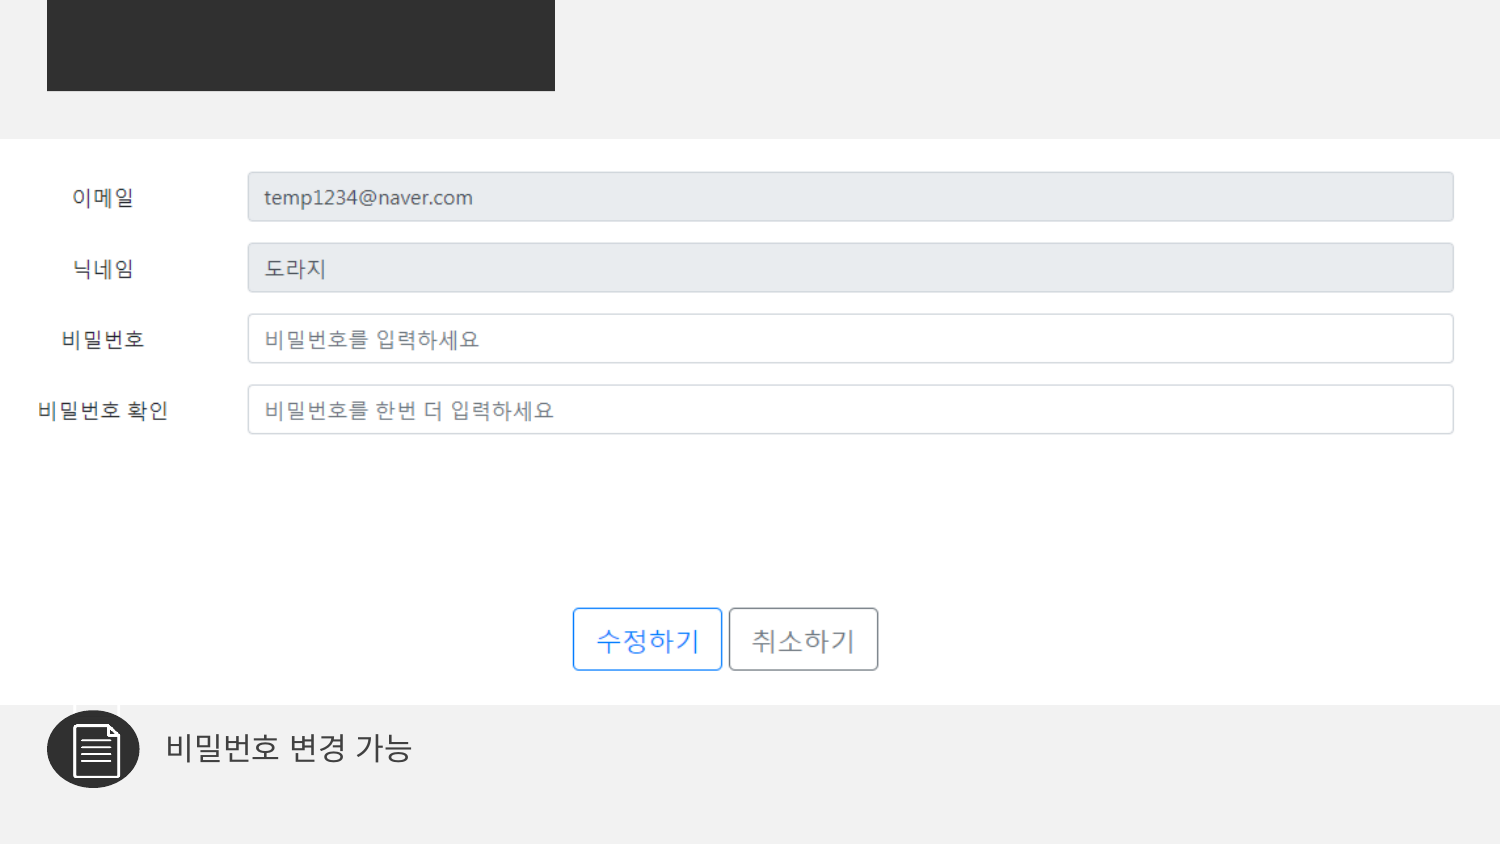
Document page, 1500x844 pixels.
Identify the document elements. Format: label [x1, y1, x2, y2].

picture [0, 139, 1500, 709]
text_box [46, 713, 751, 789]
text_box [46, 0, 556, 92]
